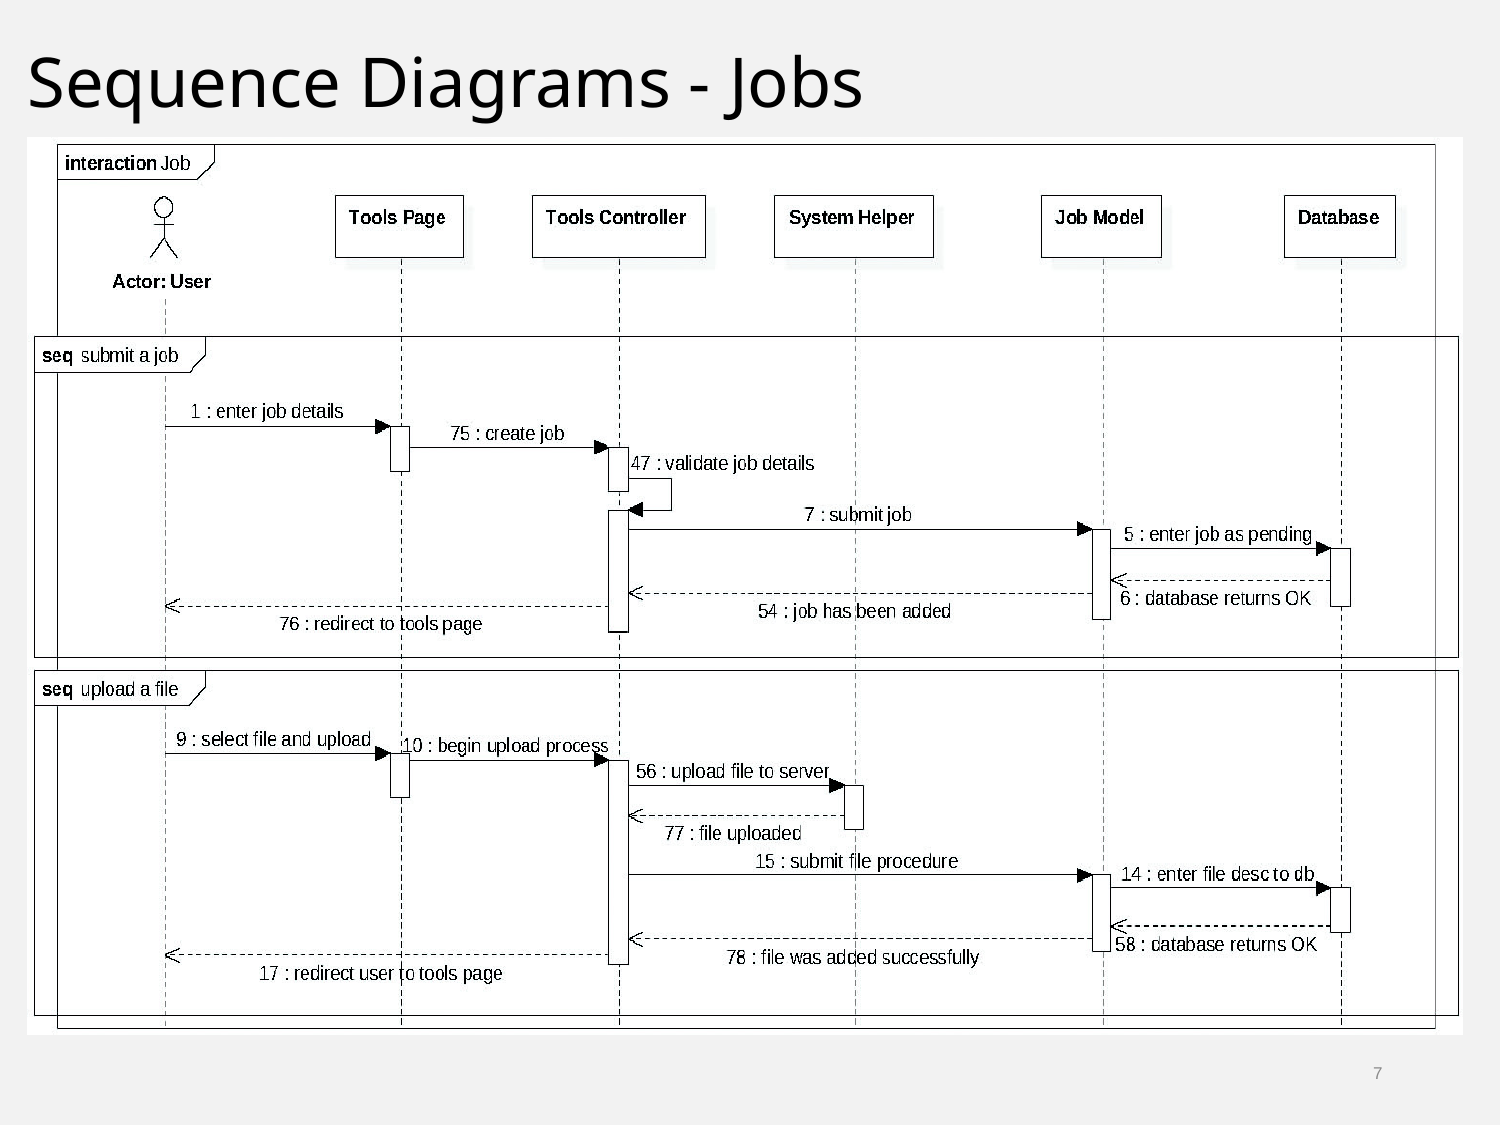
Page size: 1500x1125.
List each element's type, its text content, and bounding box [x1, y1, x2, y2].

title Sequence Diagrams - Jobs [12, 0, 1335, 172]
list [27, 137, 1463, 1035]
slide_number 7 [1060, 1042, 1398, 1103]
